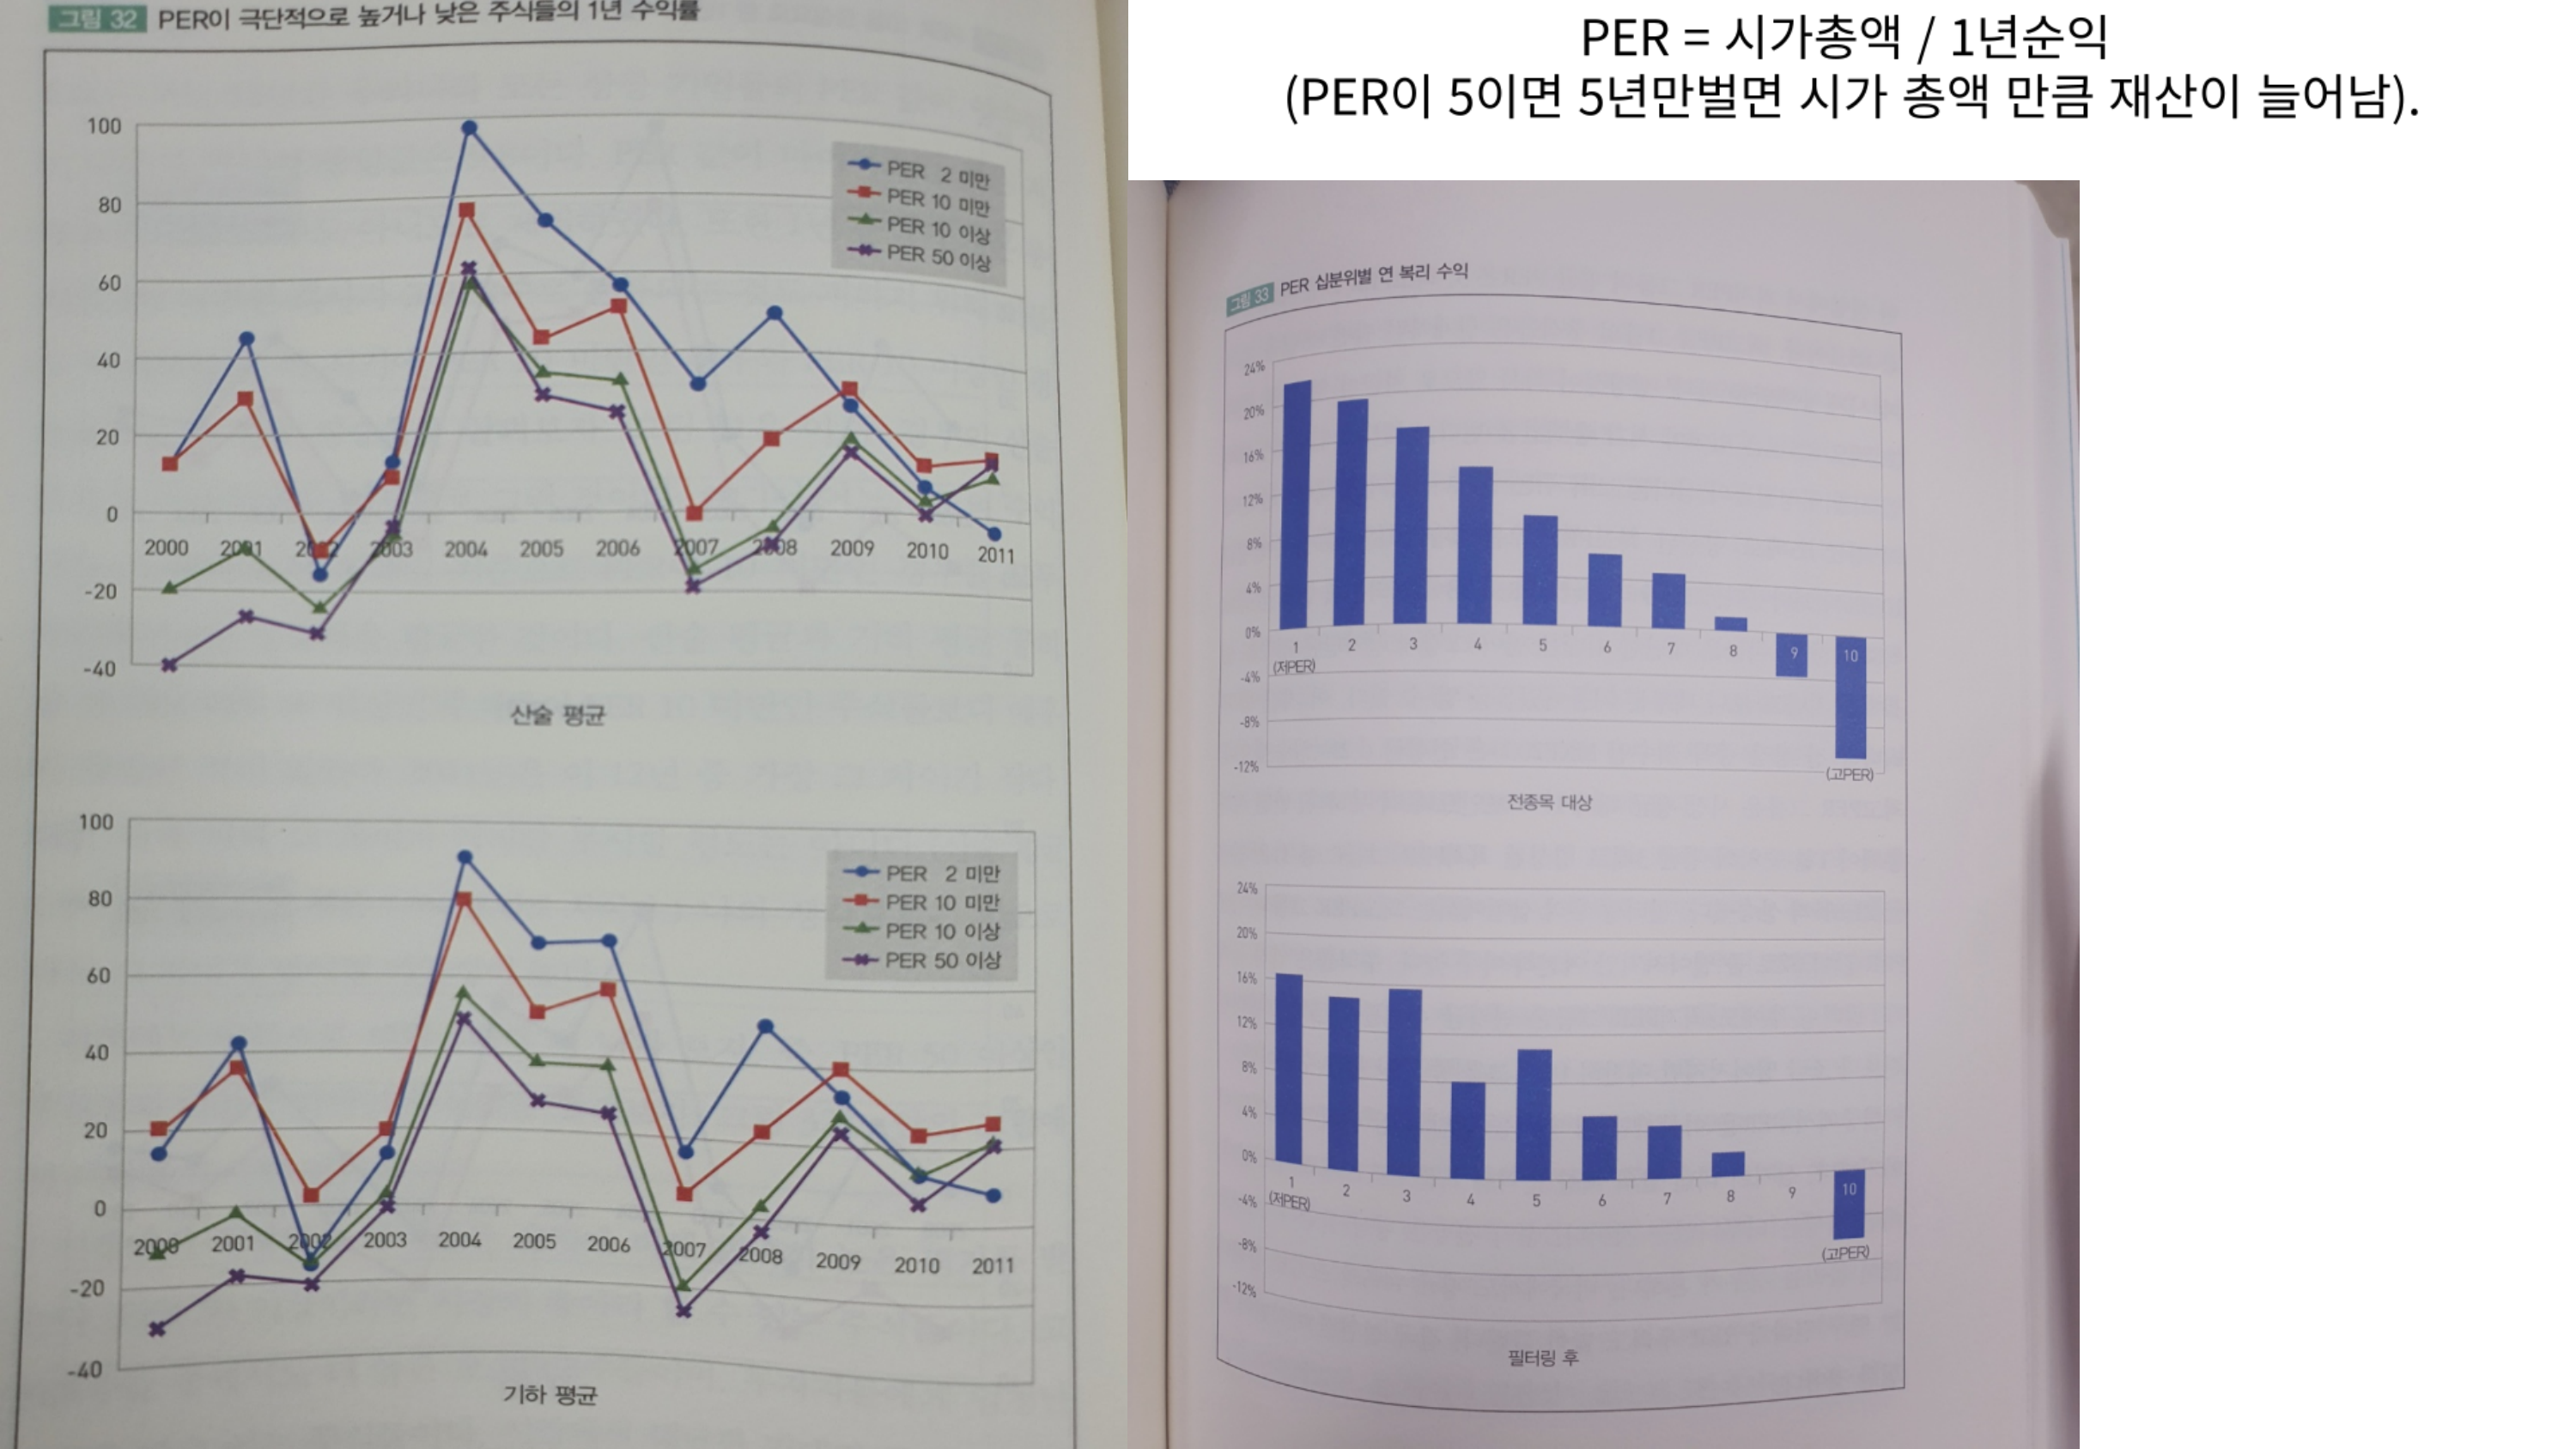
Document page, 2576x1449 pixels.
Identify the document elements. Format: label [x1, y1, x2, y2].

text_box [1127, 180, 2080, 1449]
picture [1120, 0, 2446, 147]
text_box [0, 0, 1128, 1449]
